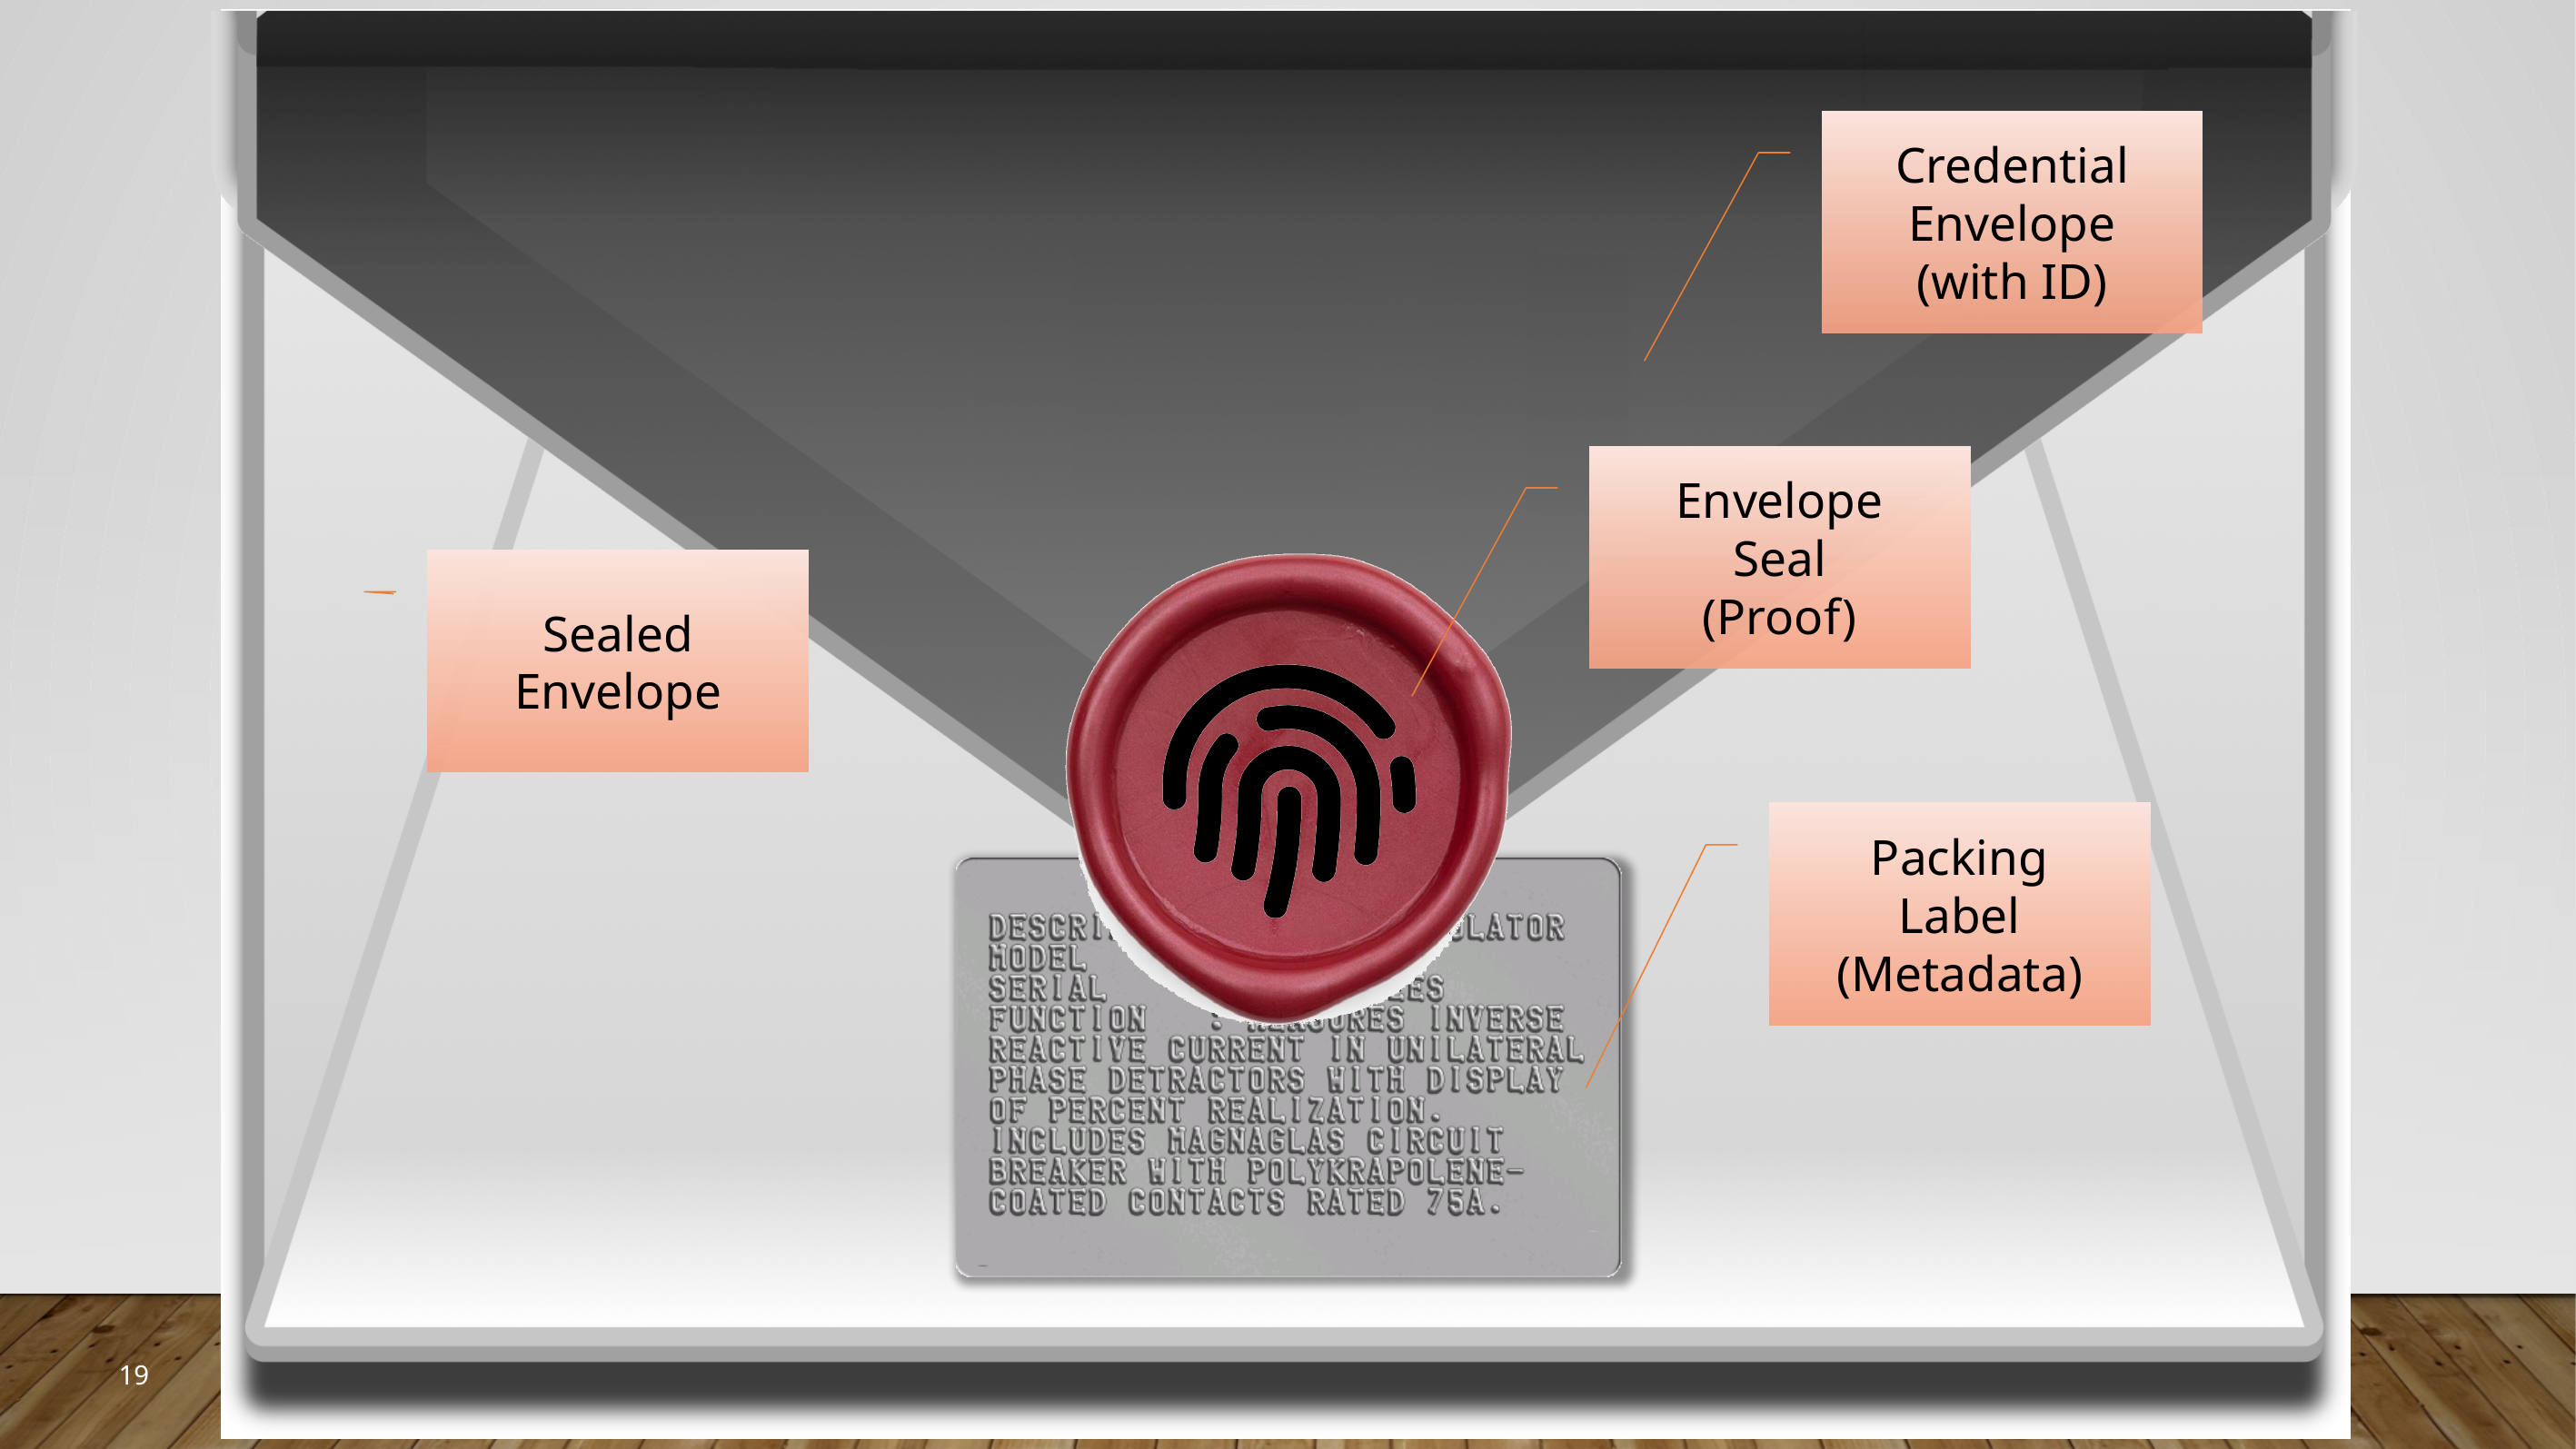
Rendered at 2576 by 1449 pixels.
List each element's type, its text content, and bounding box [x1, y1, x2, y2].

picture [0, 1, 2576, 1449]
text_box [914, 420, 1664, 1168]
slide_number 19 [104, 1344, 220, 1410]
